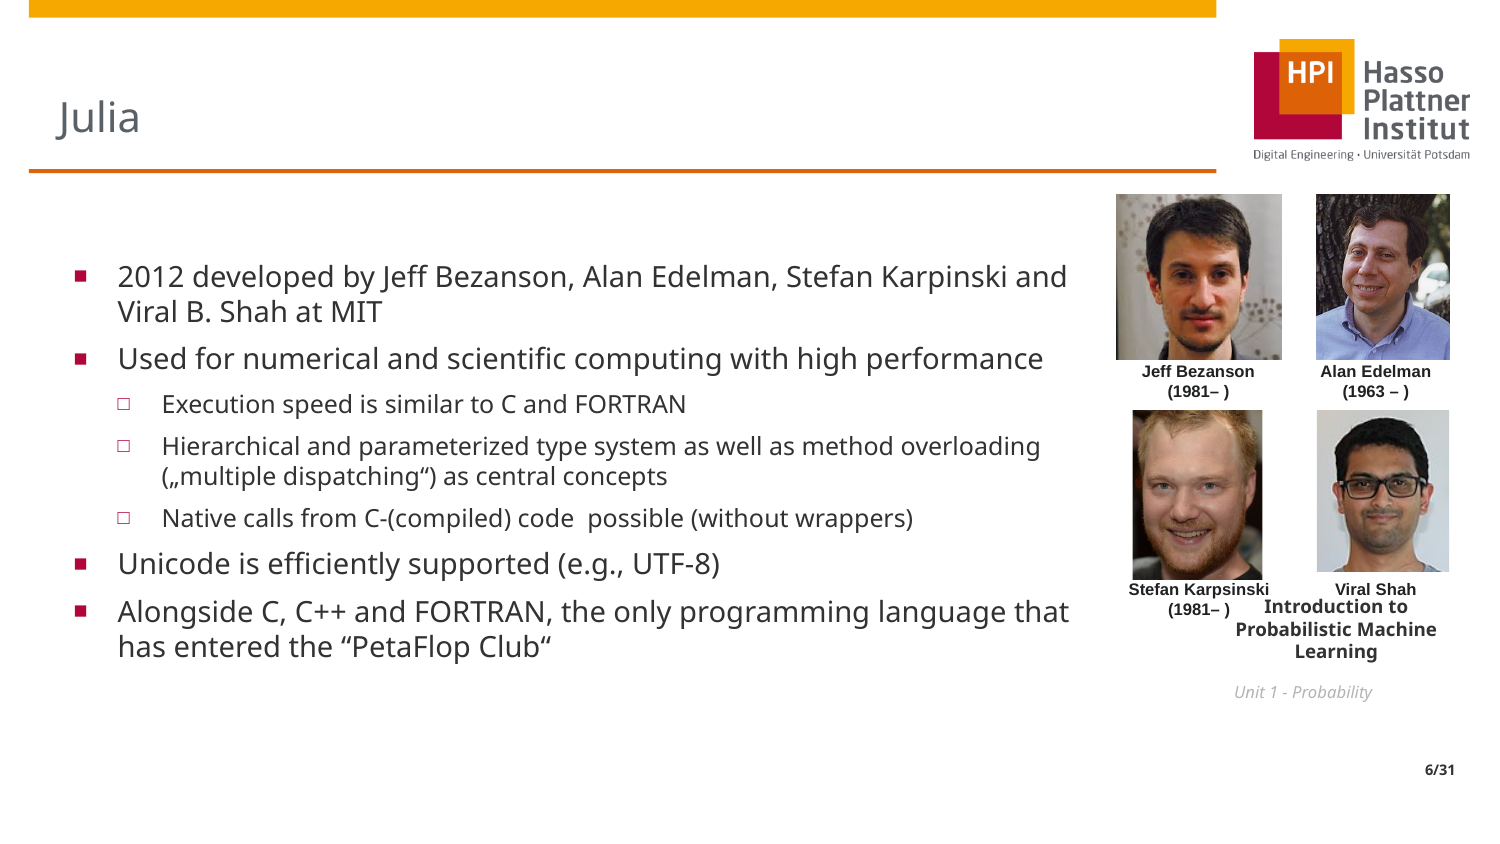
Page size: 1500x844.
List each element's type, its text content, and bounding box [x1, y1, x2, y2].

picture [1254, 39, 1470, 161]
text_box Stefan Karpsinski (1981– ) [1107, 571, 1284, 627]
text_box Jeff Bezanson (1981– ) [1123, 368, 1273, 409]
text_box Alan Edelman (1963 – ) [1284, 353, 1468, 409]
list 2012 developed by Jeff Bezanson, Alan Edelman, Stefan Karpinski and Viral B. Shah at MIT Used for numerical and scientific computing with high performance Execution speed is similar to C and FORTRAN Hierarchical and parameterized type system as well as method overloading („multiple dispatching“) as central concepts Native calls from C-(compiled) code possible (without wrappers) Unicode is efficiently supported (e.g., UTF-8) Alongside C, C++ and FORTRAN, the only programming language that has entered the “PetaFlop Club“ [58, 203, 1115, 788]
picture [1115, 194, 1282, 361]
picture [1316, 194, 1450, 360]
text_box Viral Shah [1284, 571, 1468, 627]
picture [1316, 410, 1450, 572]
picture [1132, 410, 1263, 580]
title Julia [58, 17, 1187, 170]
